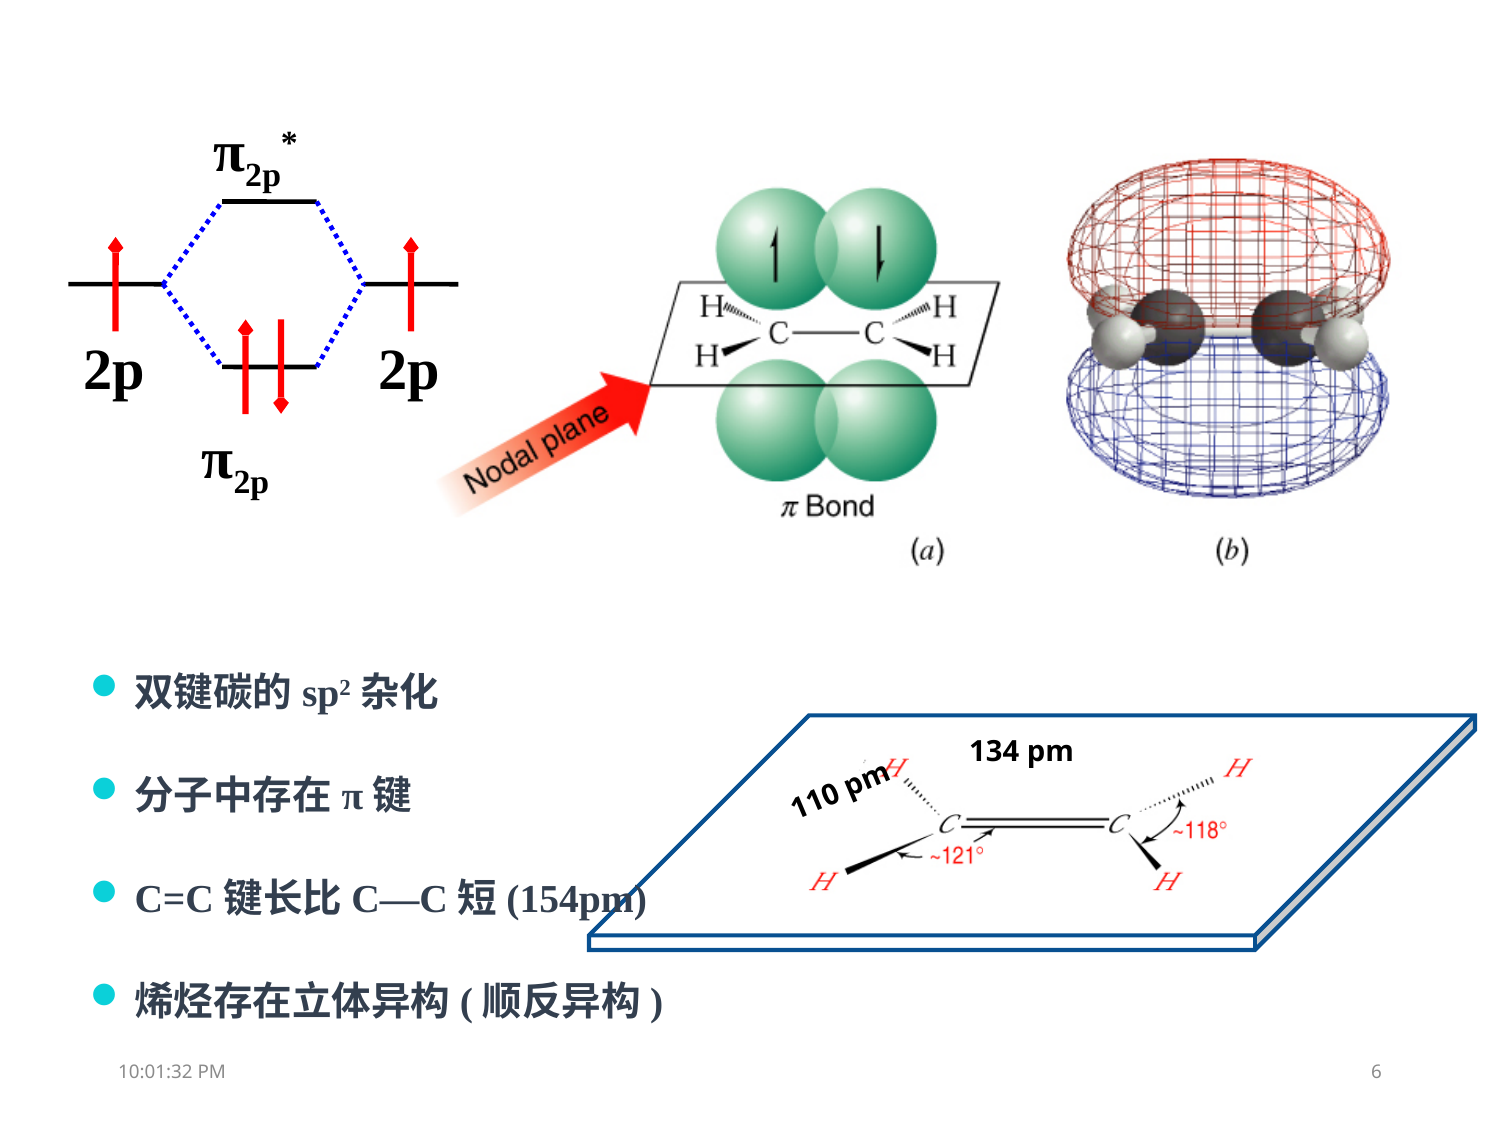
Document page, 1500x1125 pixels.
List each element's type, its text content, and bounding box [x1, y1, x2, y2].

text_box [399, 137, 1438, 574]
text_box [68, 106, 470, 493]
text_box 双键碳的sp2杂化 分子中存在π键 C=C键长比C—C短(154pm) 烯烃存在立体异构(顺反异构) [75, 612, 725, 1063]
slide_number 6 [1059, 1042, 1397, 1103]
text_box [588, 715, 1475, 950]
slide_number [103, 1042, 441, 1103]
